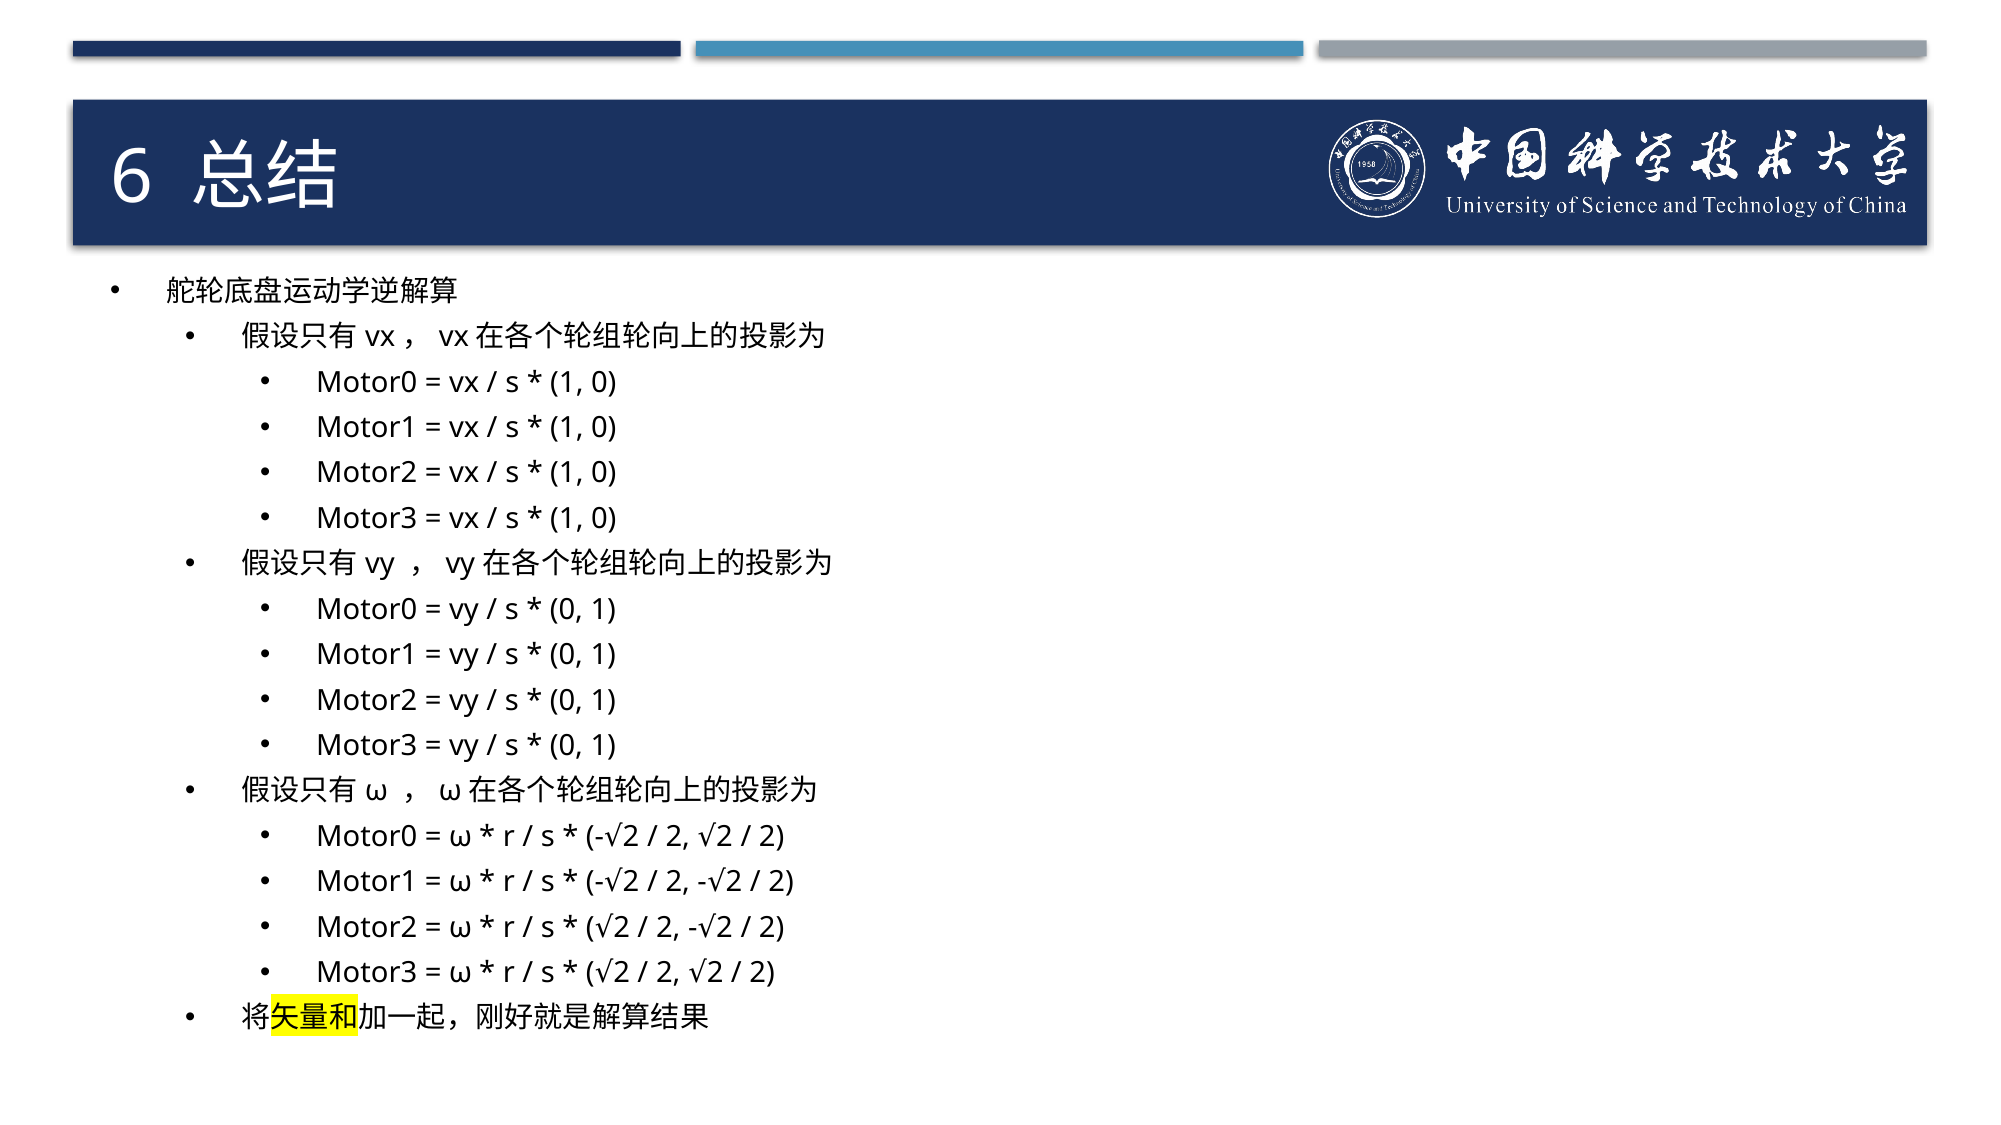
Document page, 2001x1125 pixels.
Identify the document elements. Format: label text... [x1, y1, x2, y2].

title 6 总结 [95, 91, 1905, 255]
picture [1905, 117, 1916, 221]
text_box 舵轮底盘运动学逆解算 假设只有vx，vx在各个轮组轮向上的投影为 Motor0 = vx / s * (1, 0) Motor1 = vx / s * (1, 0) Motor2 = vx / s * (1, 0) Motor3 = vx / s * (1, 0) 假设只有vy ，vy在各个轮组轮向上的投影为 Motor0 = vy / s * (0, 1) Motor1 = vy / s * (0, 1) Motor2 = vy / s * (0, 1) Motor3 = vy / s * (0, 1) 假设只有ω ，ω在各个轮组轮向上的投影为 Motor0 = ω * r / s * (-√2 / 2, √2 / 2) Motor1 = ω * r / s * (-√2 / 2, -√2 / 2) Motor2 = ω * r / s * (√2 / 2, -√2 / 2) Motor3 = ω * r / s * (√2 / 2, √2 / 2) 将矢量和加一起，刚好就是解算结果 [95, 255, 1905, 1042]
